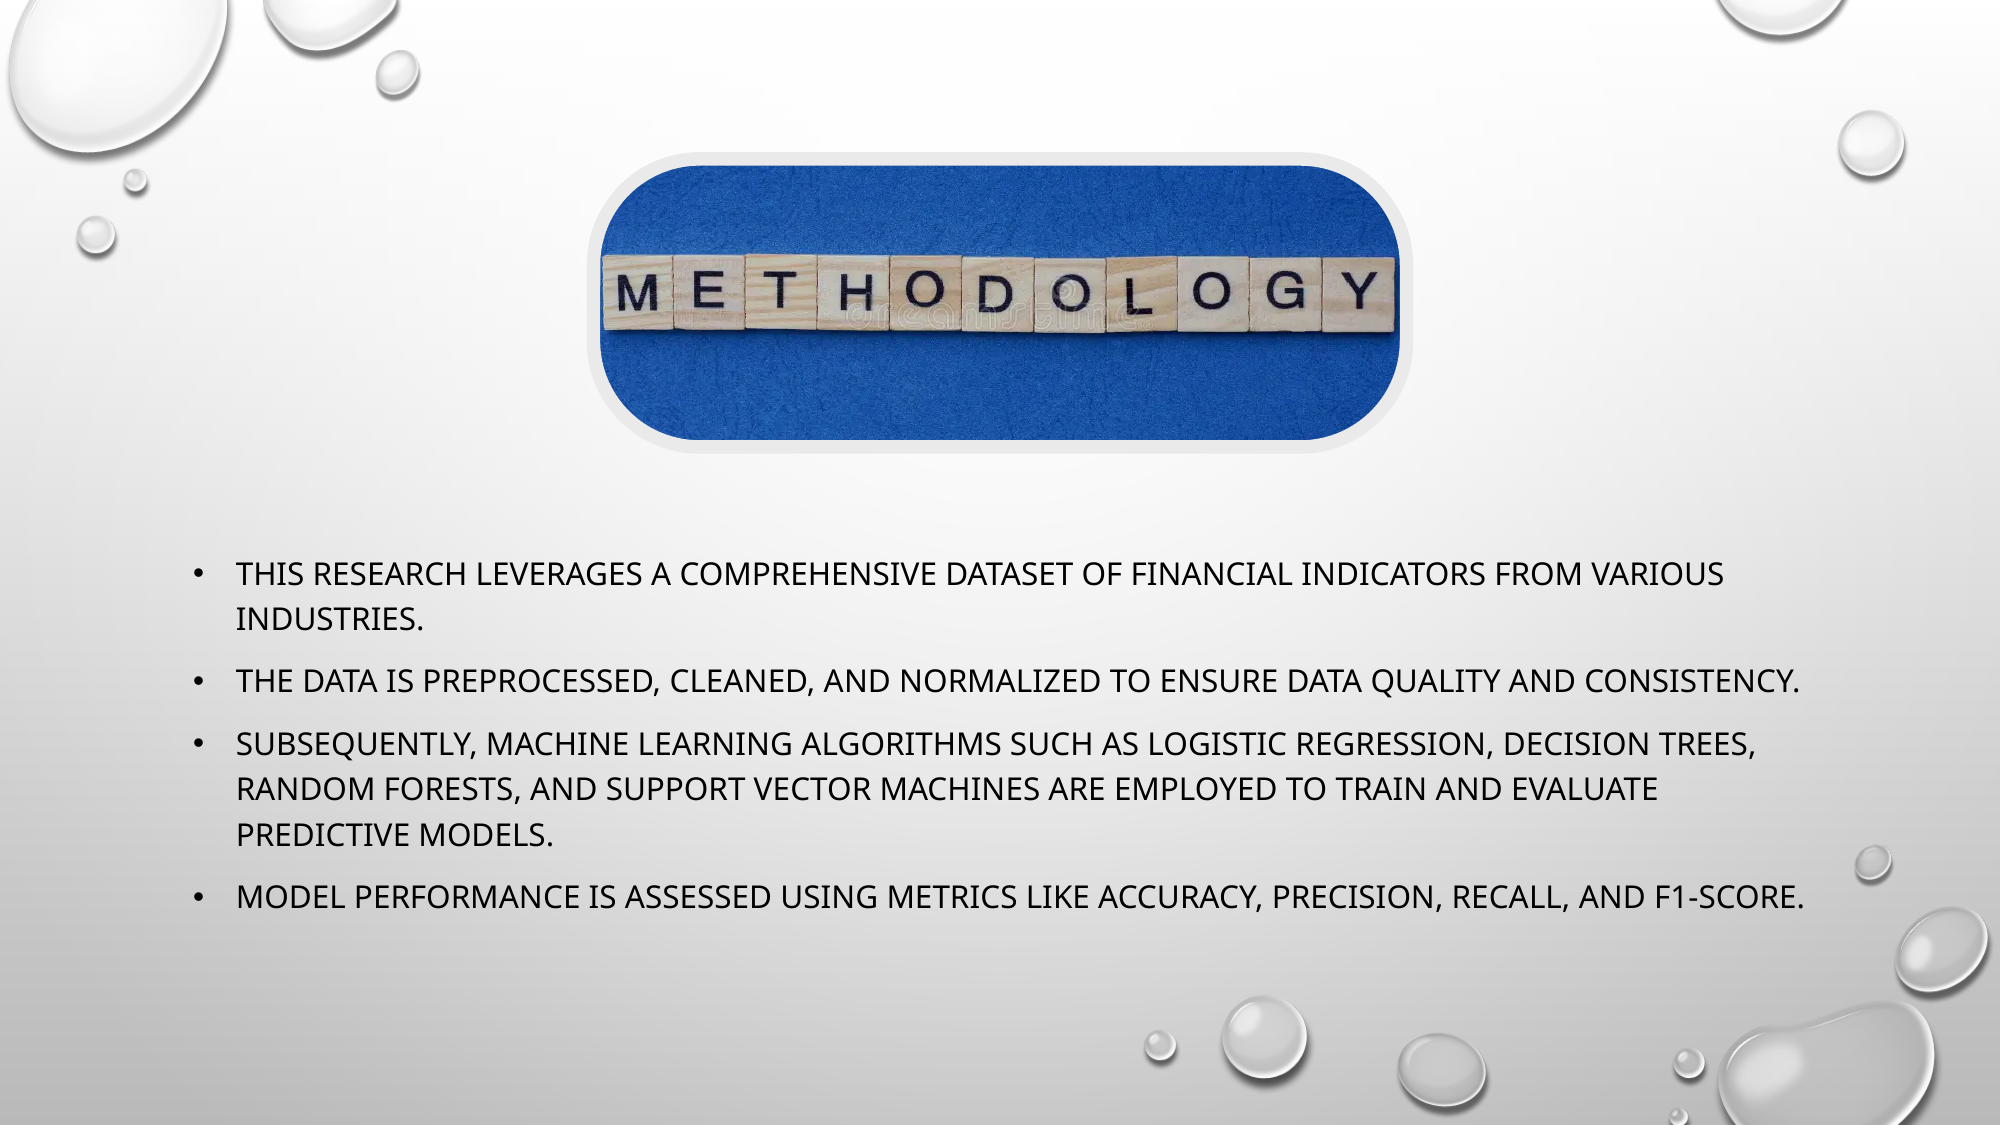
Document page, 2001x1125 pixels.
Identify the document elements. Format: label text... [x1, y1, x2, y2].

picture [0, 0, 2000, 1125]
list This research leverages a comprehensive dataset of financial indicators from various industries. The data is preprocessed, cleaned, and normalized to ensure data quality and consistency. Subsequently, machine learning algorithms such as logistic regression, decision trees, random forests, and support vector machines are employed to train and evaluate predictive models. Model performance is assessed using metrics like accuracy, precision, recall, and F1-score. [178, 538, 1822, 942]
